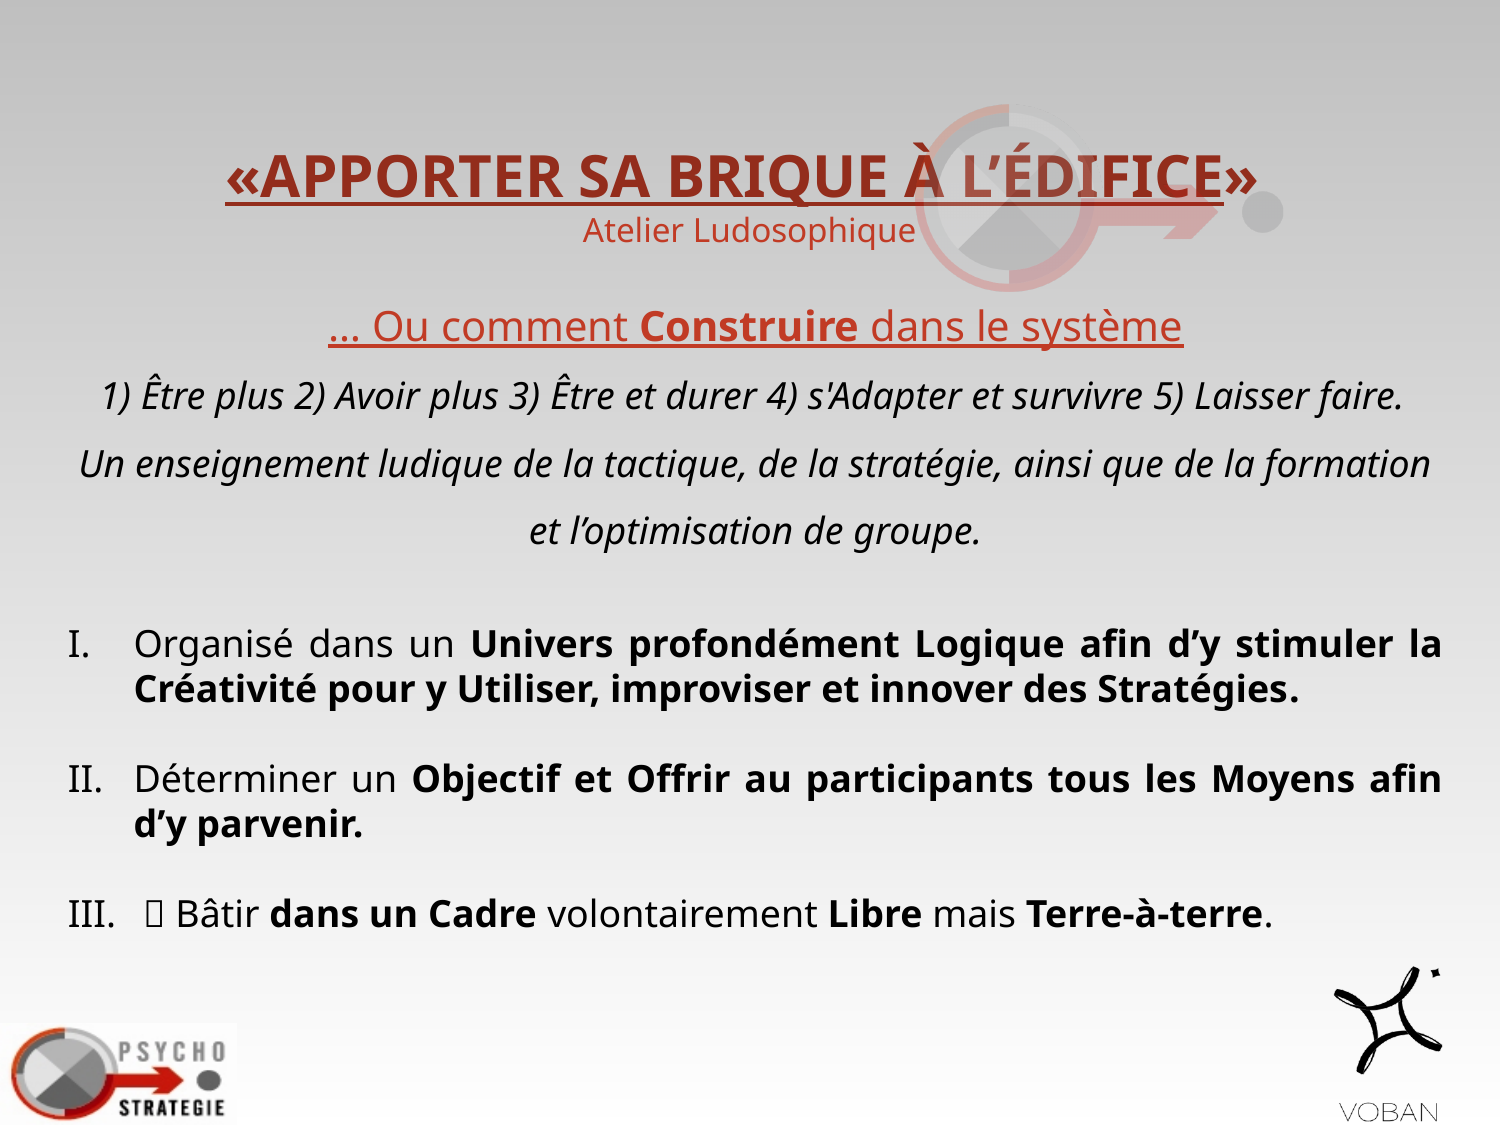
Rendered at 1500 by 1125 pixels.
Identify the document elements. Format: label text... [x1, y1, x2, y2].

title «APPORTER SA BRIQUE À L’ÉDIFICE» Atelier Ludosophique [112, 99, 1388, 267]
picture [0, 1023, 237, 1125]
picture [1332, 1010, 1443, 1122]
list … Ou comment Construire dans le système 1) Être plus 2) Avoir plus 3) Être et durer 4) s'Adapter et survivre 5) Laisser faire. Un enseignement ludique de la tactique, de la stratégie, ainsi que de la formation et l’optimisation de groupe. Organisé dans un Univers profondément Logique afin d’y stimuler la Créativité pour y Utiliser, improviser et innover des Stratégies. Déterminer un Objectif et Offrir au participants tous les Moyens afin d’y parvenir.  Bâtir dans un Cadre volontairement Libre mais Terre-à-terre. [53, 267, 1459, 1010]
picture [915, 104, 1289, 293]
